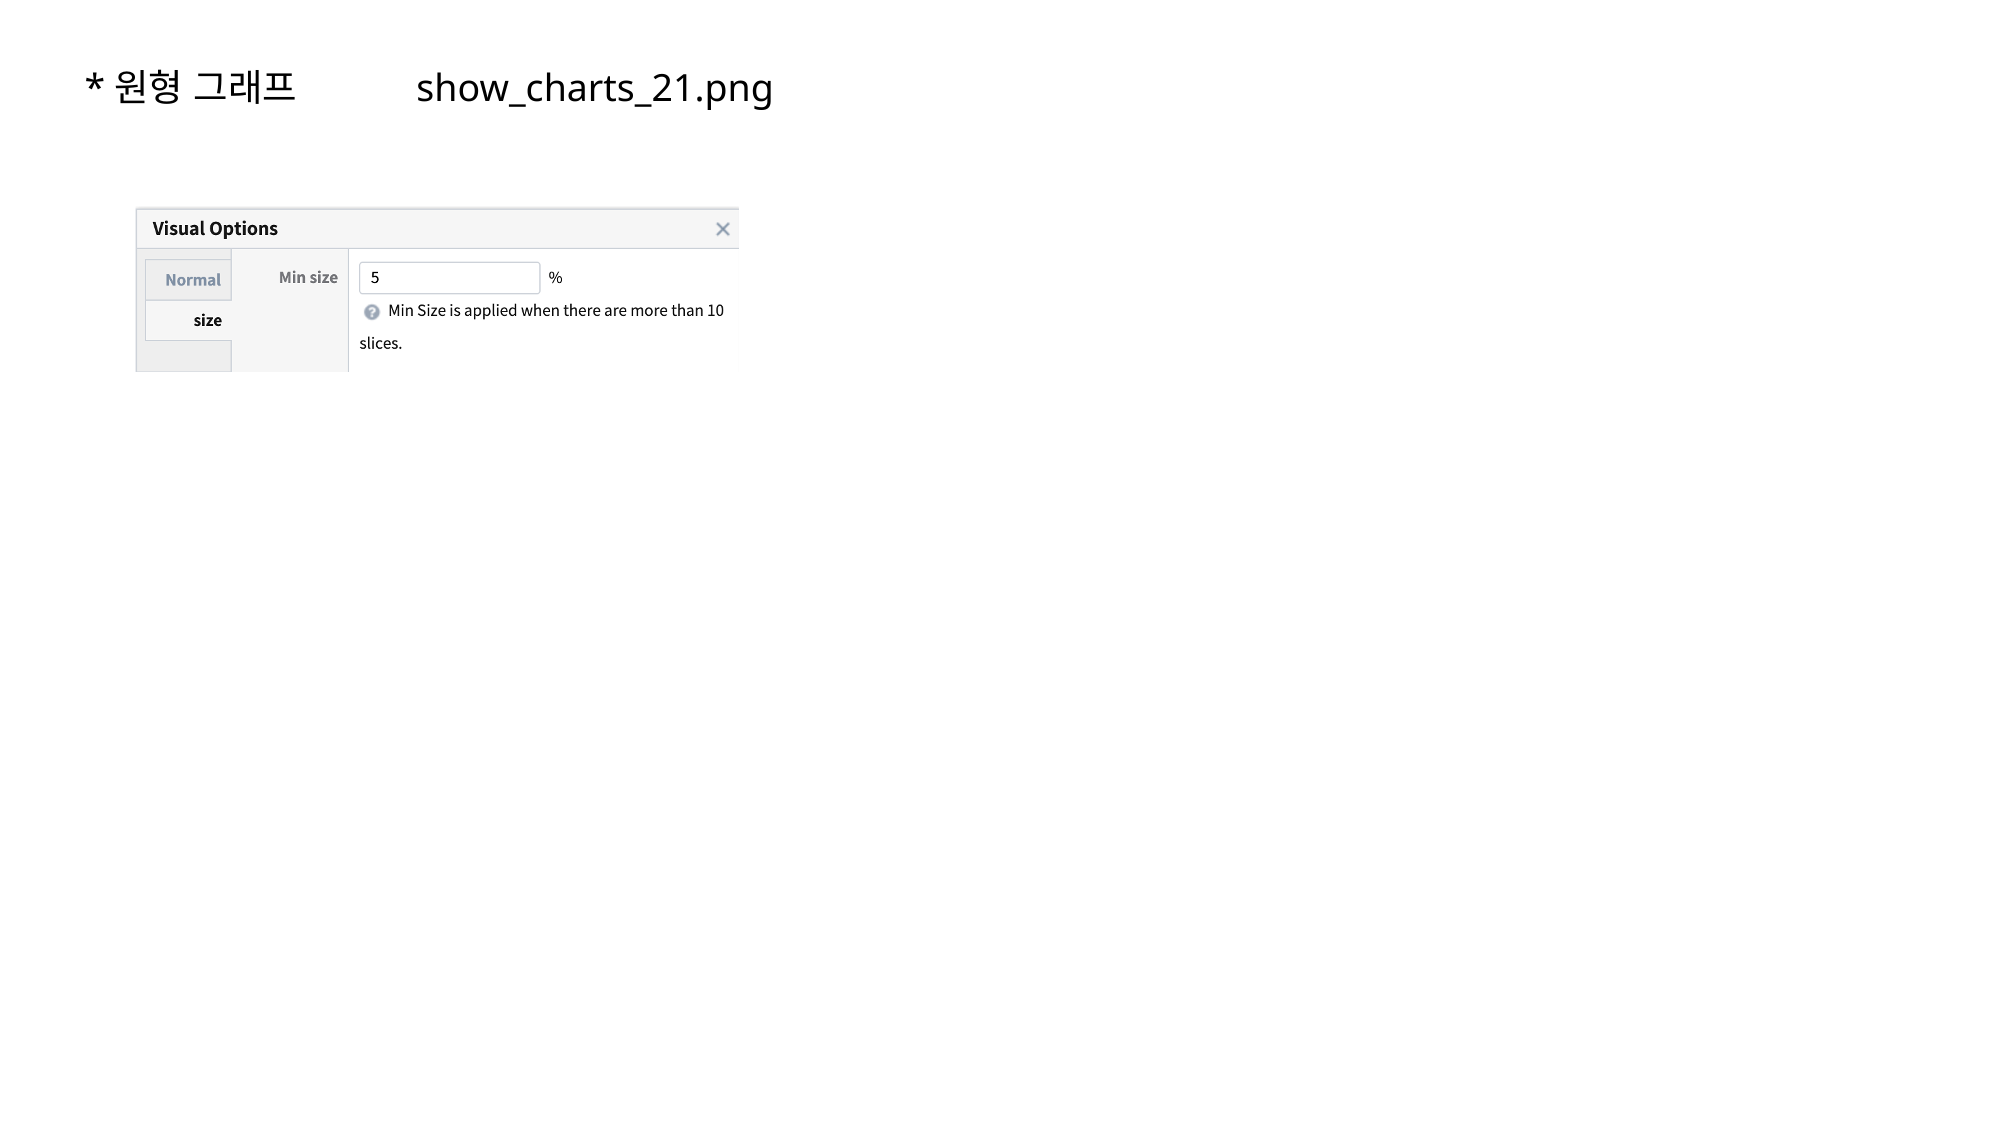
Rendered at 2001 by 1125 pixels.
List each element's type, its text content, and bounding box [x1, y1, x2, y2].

text_box *원형 그래프 [69, 56, 359, 116]
picture [134, 206, 739, 372]
text_box show_charts_21.png [401, 56, 918, 116]
